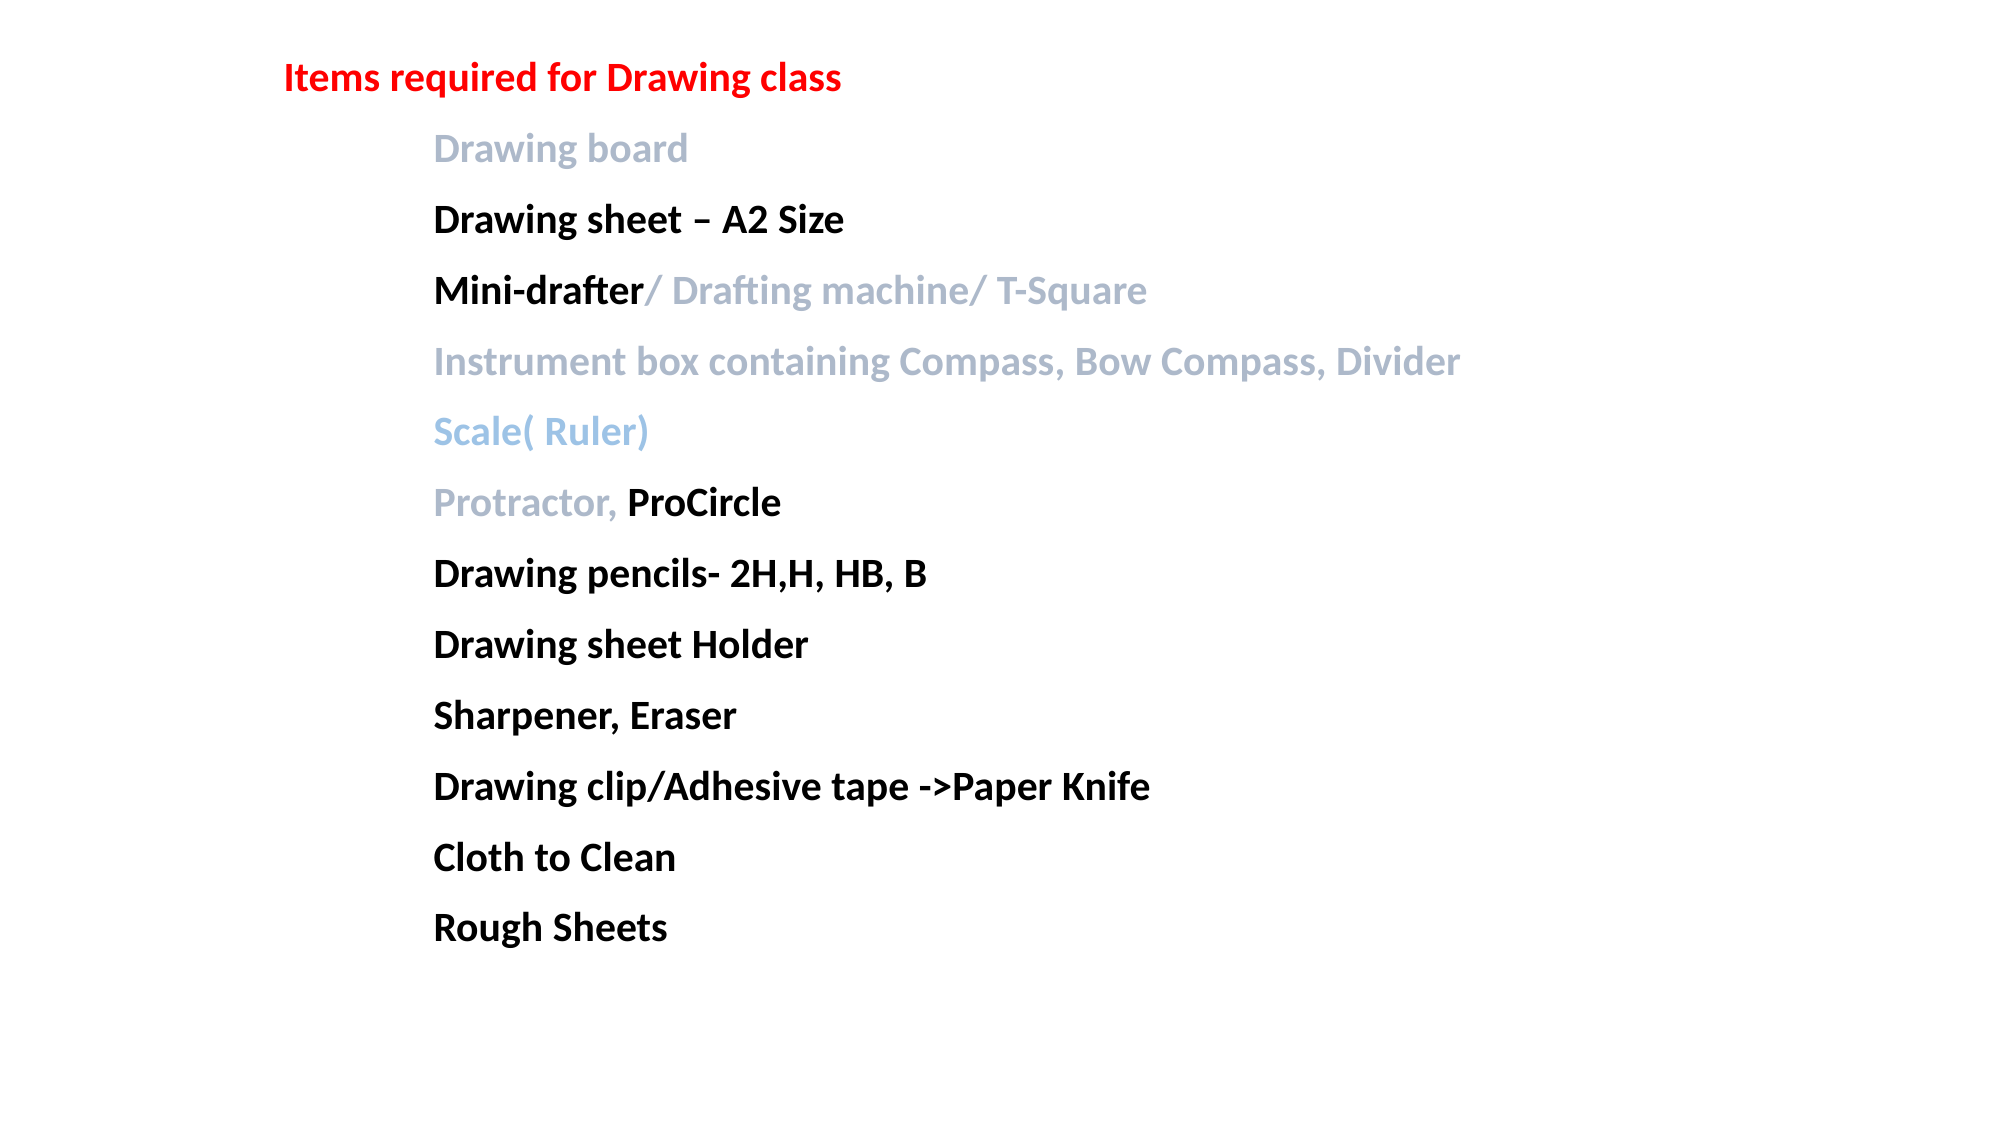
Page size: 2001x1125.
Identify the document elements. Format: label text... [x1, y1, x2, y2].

text_box Items required for Drawing class Drawing board Drawing sheet – A2 Size Mini-drafter/ Drafting machine/ T-Square Instrument box containing Compass, Bow Compass, Divider Scale( Ruler) Protractor, ProCircle Drawing pencils- 2H,H, HB, B Drawing sheet Holder Sharpener, Eraser Drawing clip/Adhesive tape ->Paper Knife Cloth to Clean Rough Sheets [268, 42, 1732, 958]
